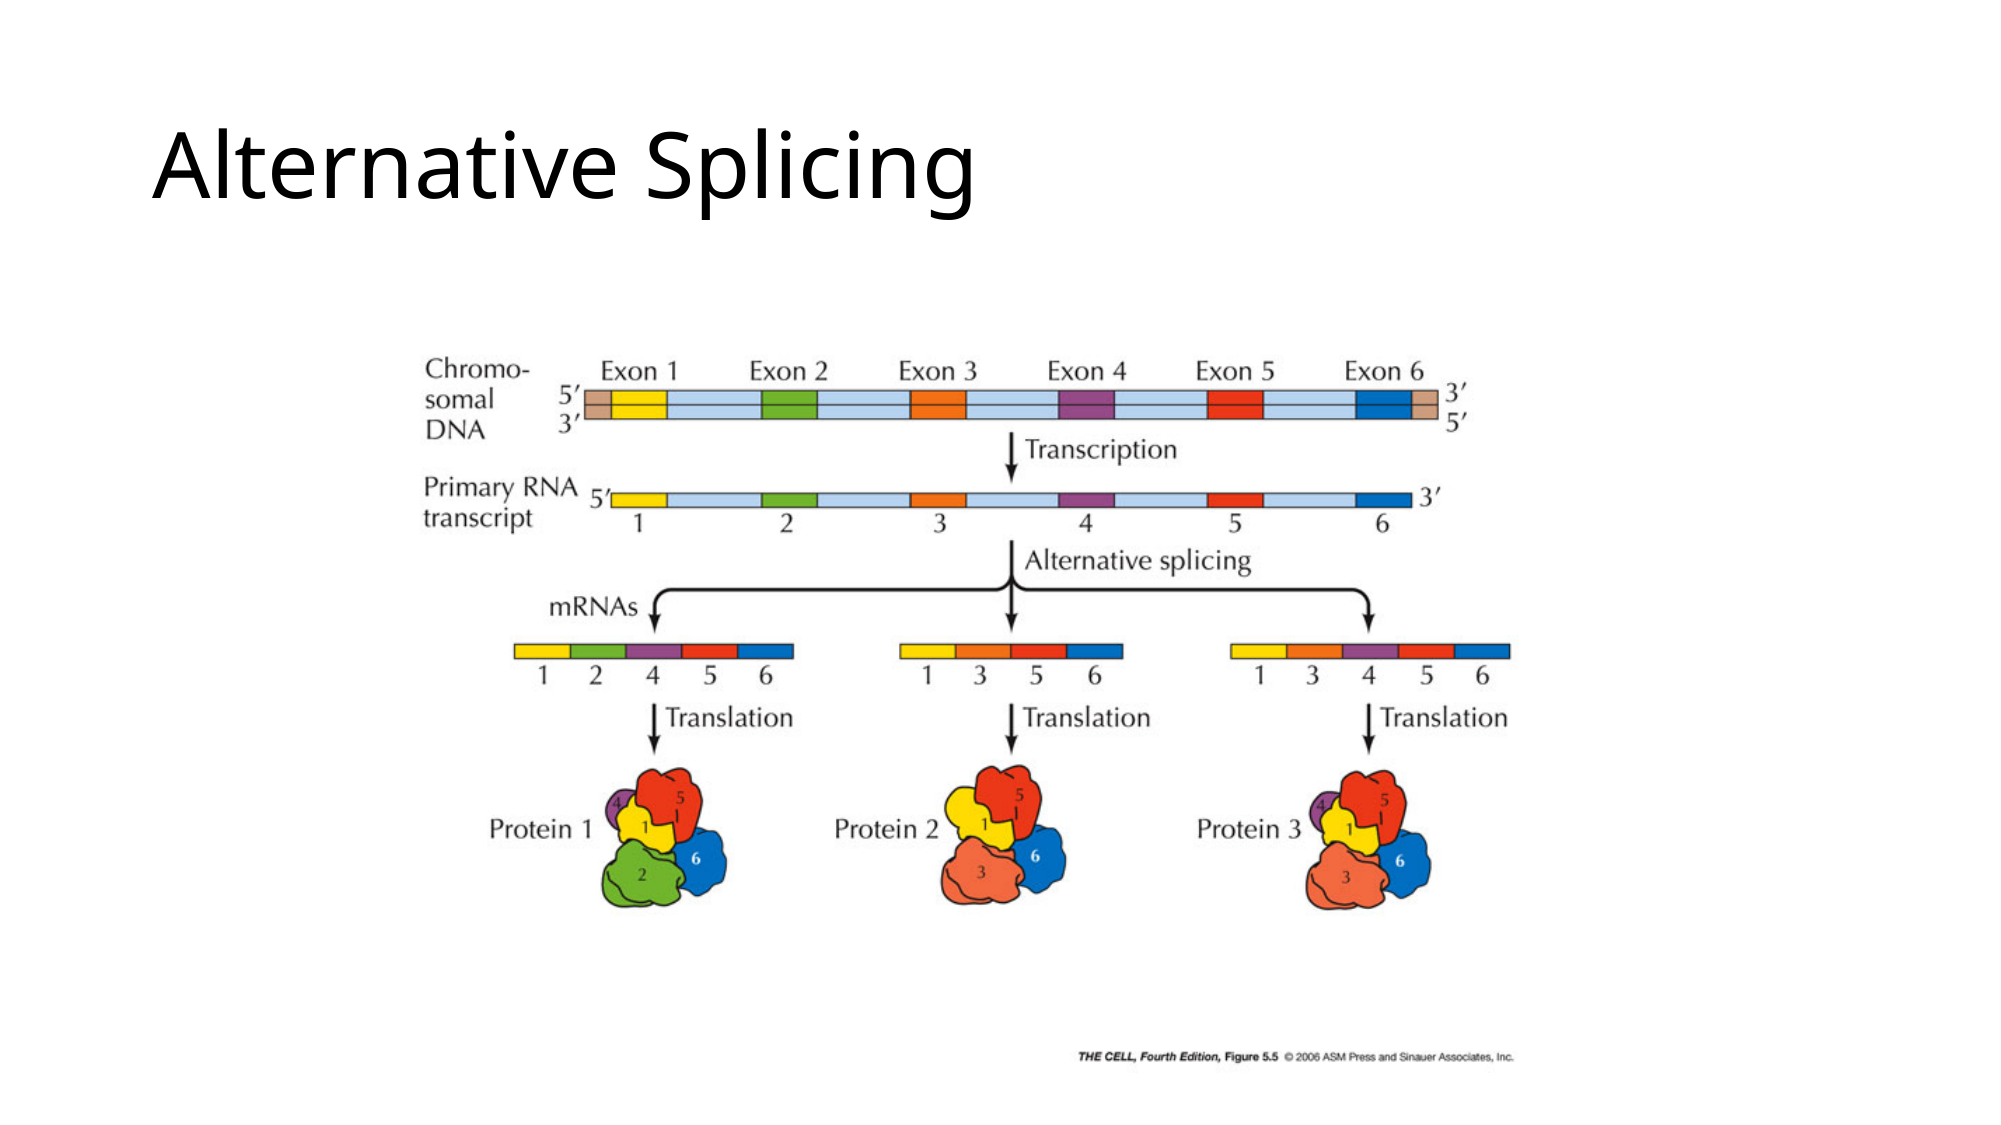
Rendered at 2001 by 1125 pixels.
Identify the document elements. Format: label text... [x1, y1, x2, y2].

title Alternative Splicing [137, 59, 1863, 278]
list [409, 232, 1530, 1073]
